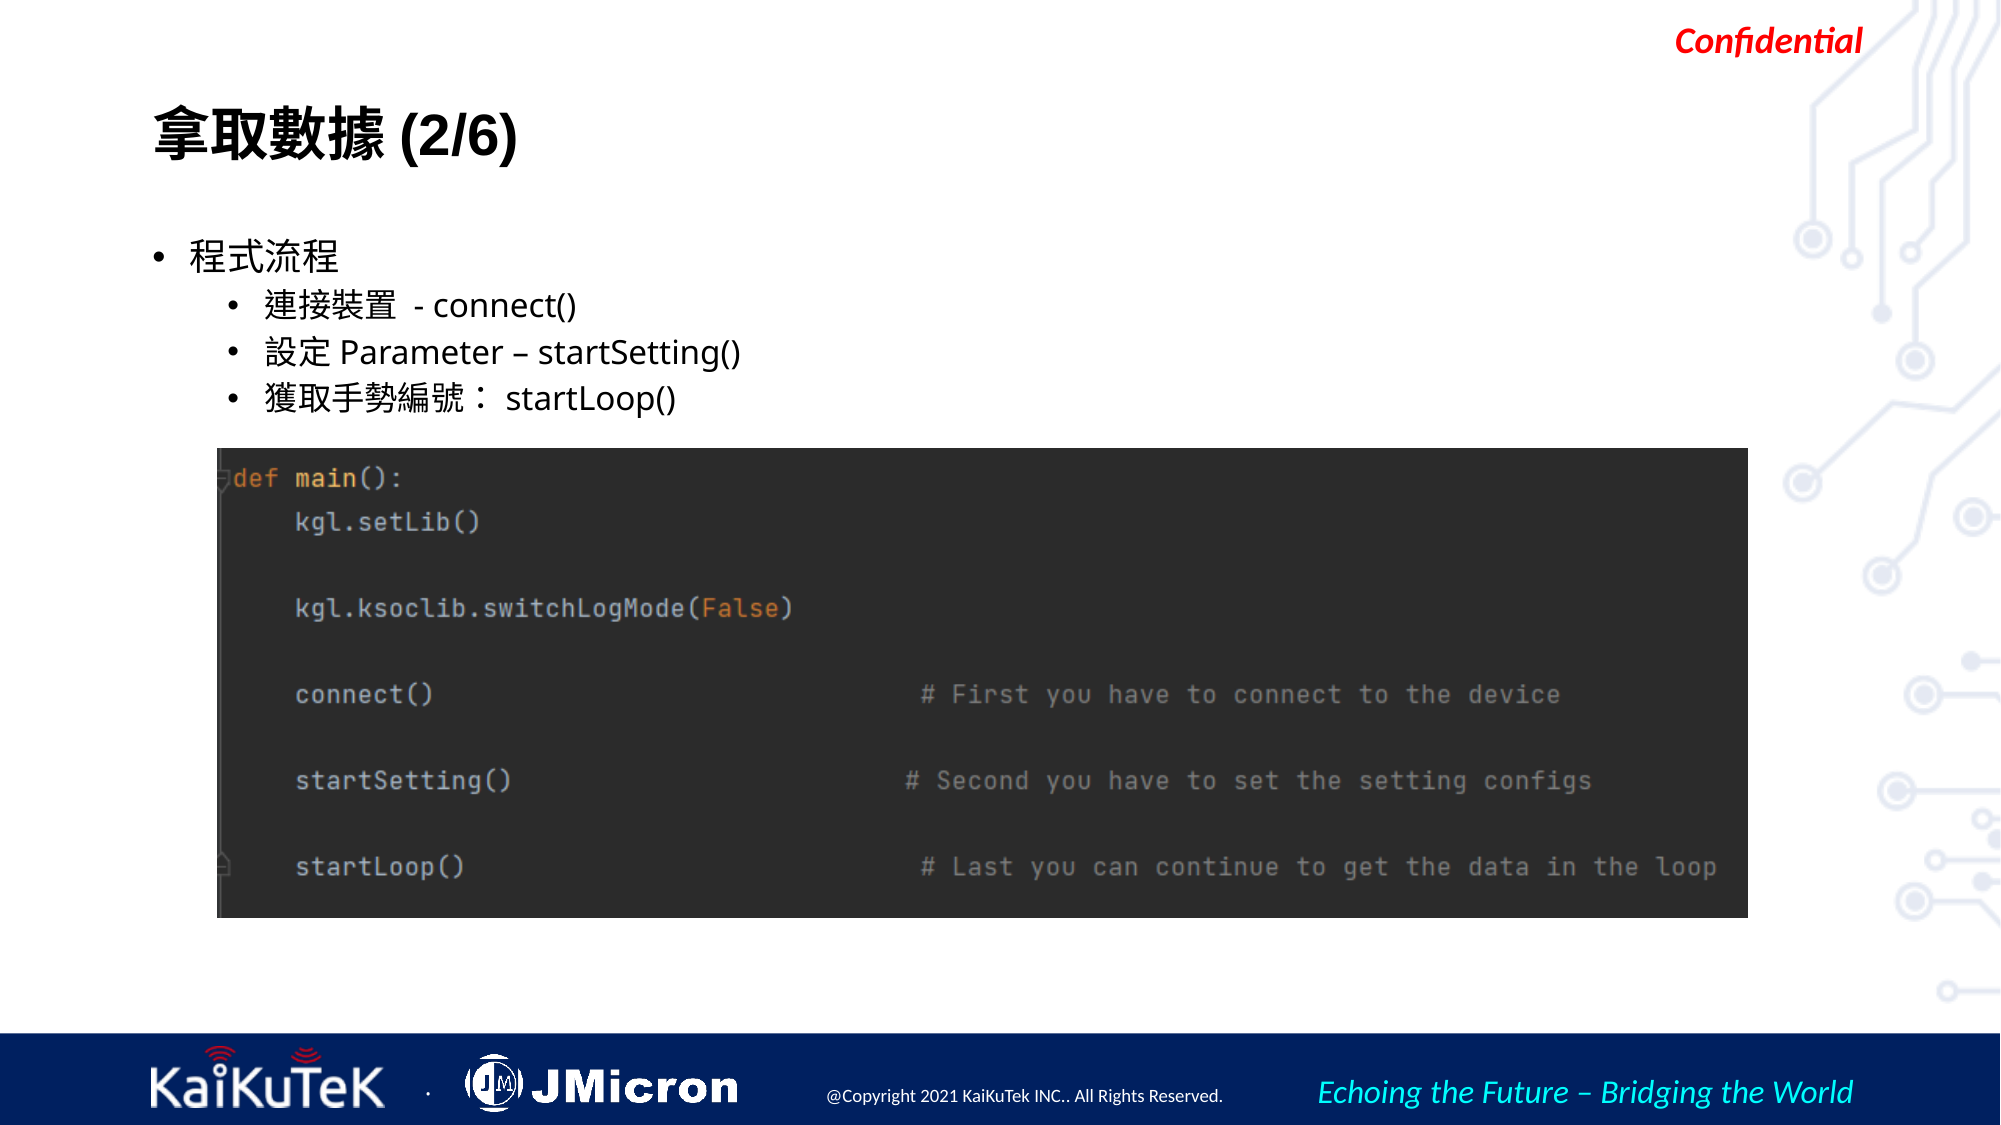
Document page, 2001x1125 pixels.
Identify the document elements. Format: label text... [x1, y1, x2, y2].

title 拿取數據(2/6) [137, 59, 1863, 215]
list 程式流程 連接裝置 - connect() 設定Parameter – startSetting() 獲取手勢編號：startLoop() [137, 230, 1962, 1014]
picture [217, 448, 1748, 918]
picture [465, 1054, 737, 1112]
picture [151, 1046, 385, 1108]
